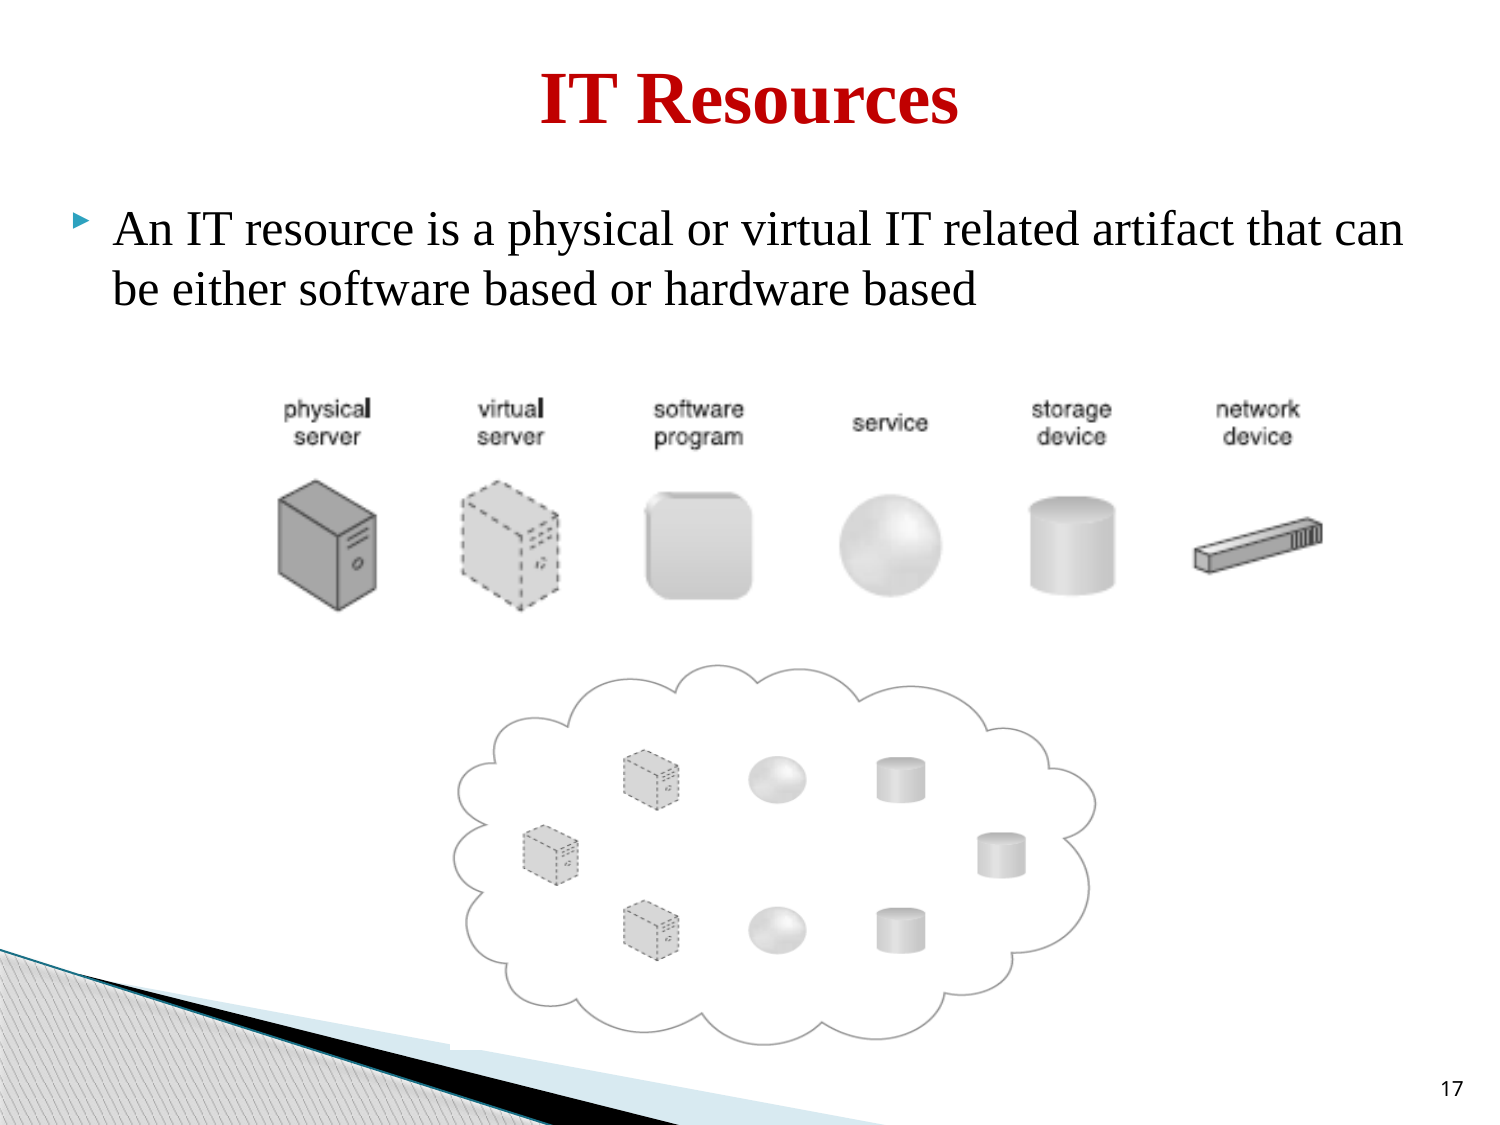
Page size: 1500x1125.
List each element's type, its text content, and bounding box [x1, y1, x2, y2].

slide_number 17 [1418, 1051, 1479, 1112]
title IT Resources [75, 0, 1425, 188]
picture [265, 377, 1351, 626]
list An IT resource is a physical or virtual IT related artifact that can be either software based or hardware based [37, 187, 1463, 713]
picture [449, 660, 1113, 1051]
